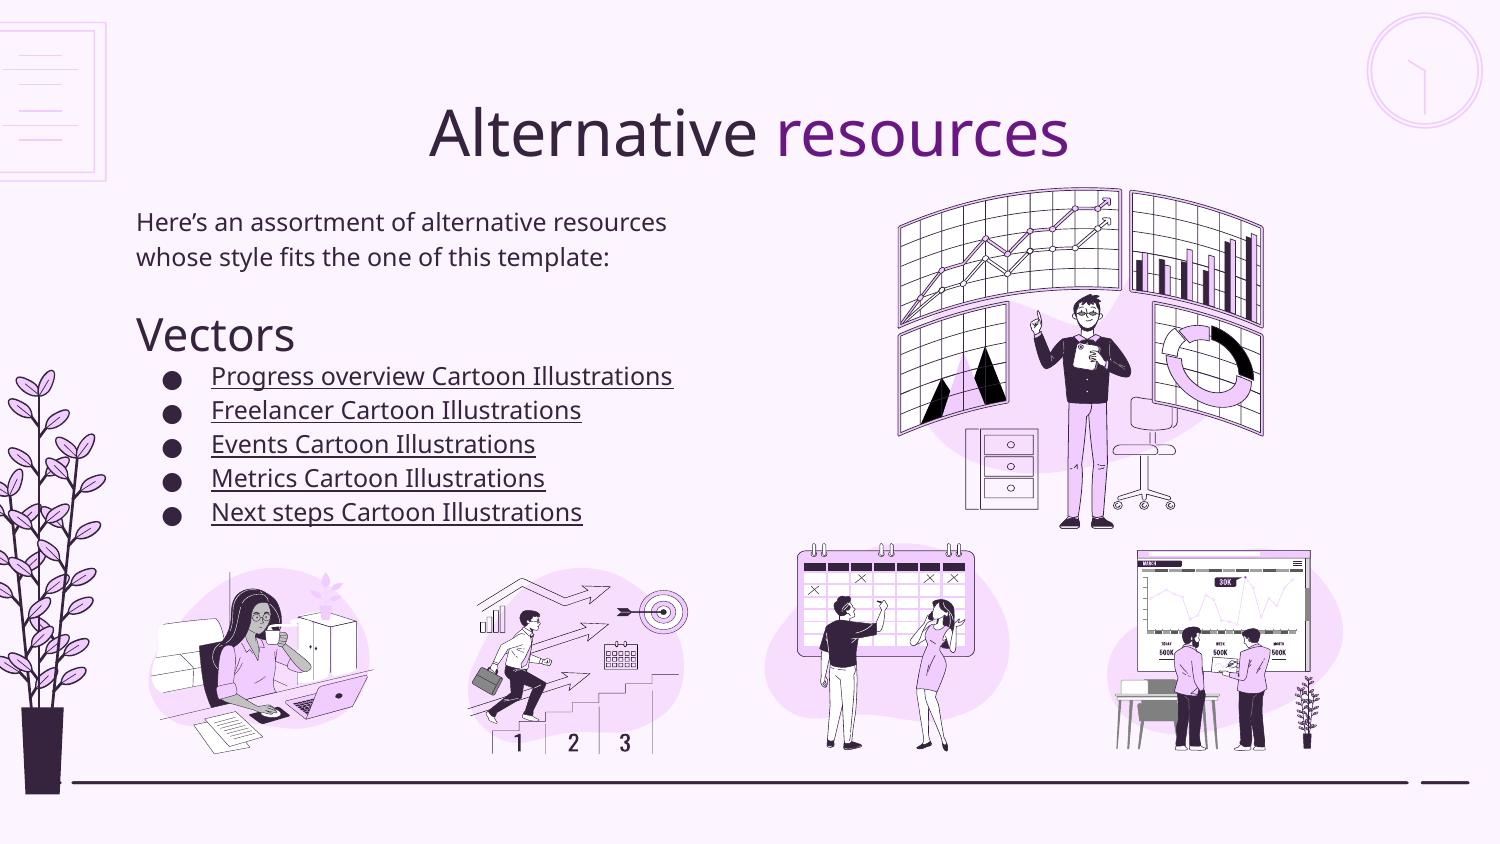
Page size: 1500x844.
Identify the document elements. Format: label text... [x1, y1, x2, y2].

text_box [459, 567, 694, 755]
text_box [756, 542, 1022, 752]
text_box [1094, 548, 1359, 751]
subtitle Here’s an assortment of alternative resources whose style fits the one of this template: Vectors Progress overview Cartoon Illustrations Freelancer Cartoon Illustrations Events Cartoon Illustrations Metrics Cartoon Illustrations Next steps Cartoon Illustrations [121, 187, 747, 547]
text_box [141, 567, 380, 755]
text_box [896, 187, 1264, 529]
title Alternative resources [118, 76, 1382, 172]
